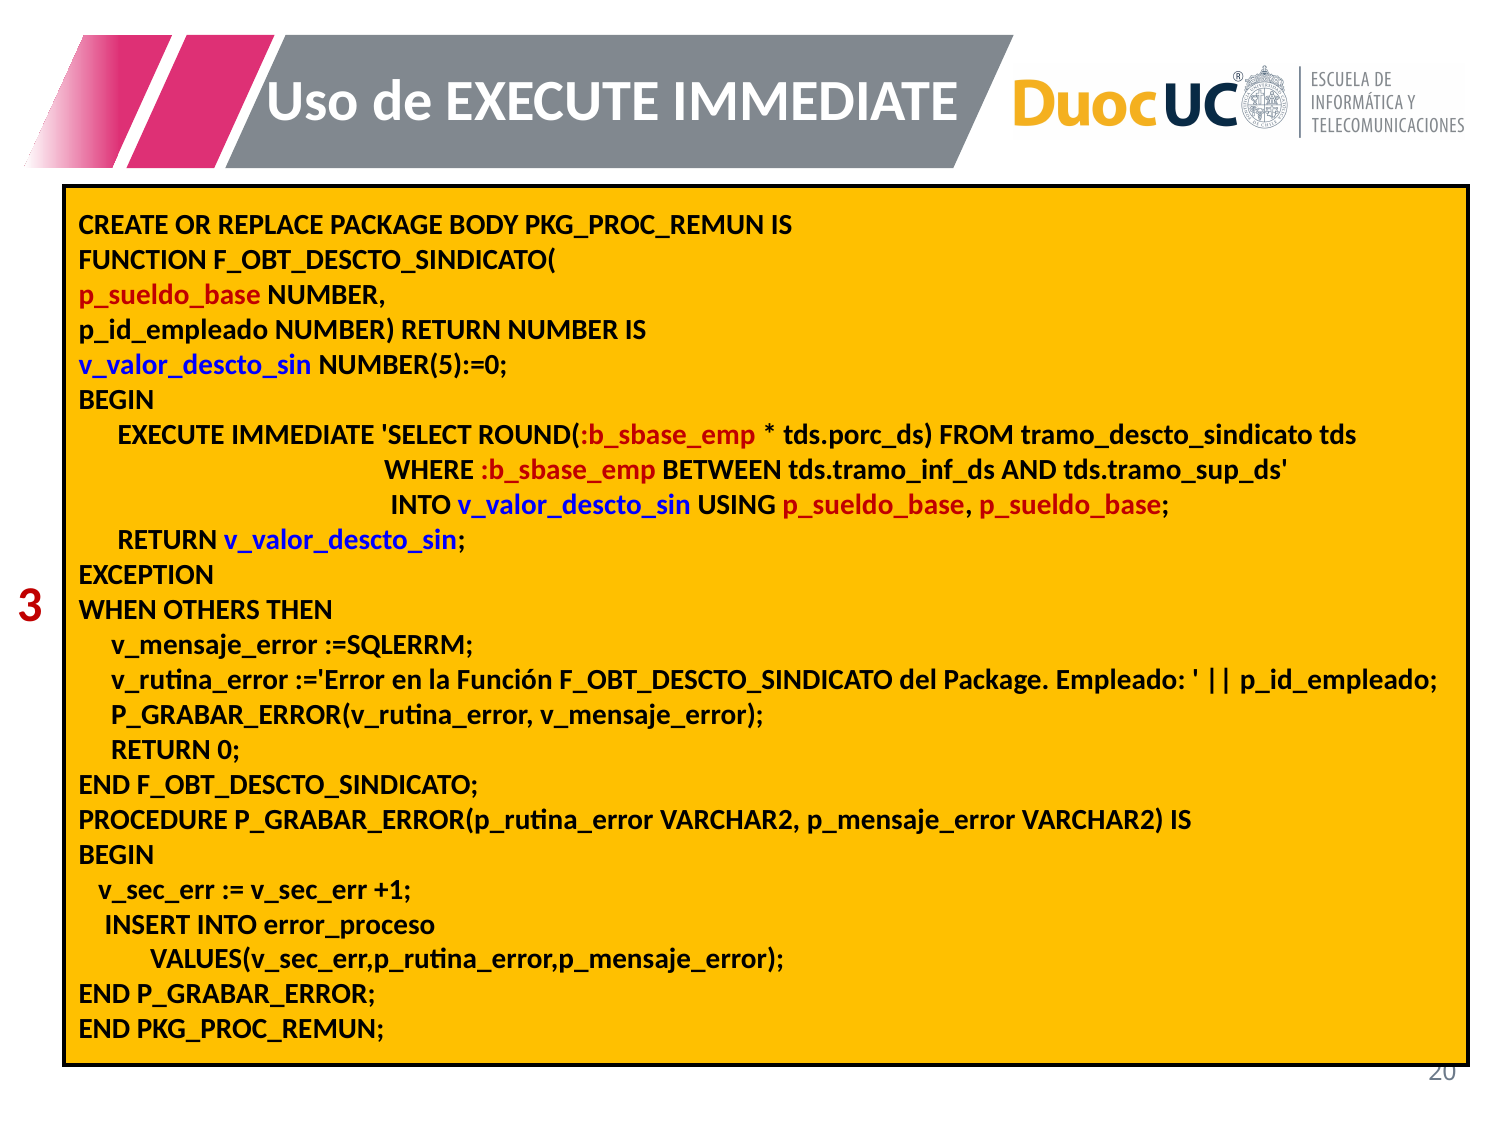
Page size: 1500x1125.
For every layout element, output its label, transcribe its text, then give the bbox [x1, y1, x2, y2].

text_box 3 [3, 564, 68, 680]
title Uso de EXECUTE IMMEDIATE [251, 34, 1017, 169]
text_box CREATE OR REPLACE PACKAGE BODY PKG_PROC_REMUN IS FUNCTION F_OBT_DESCTO_SINDICATO( p_sueldo_base NUMBER, p_id_empleado NUMBER) RETURN NUMBER IS v_valor_descto_sin NUMBER(5):=0; BEGIN EXECUTE IMMEDIATE 'SELECT ROUND(:b_sbase_emp * tds.porc_ds) FROM tramo_descto_sindicato tds WHERE :b_sbase_emp BETWEEN tds.tramo_inf_ds AND tds.tramo_sup_ds' INTO v_valor_descto_sin USING p_sueldo_base, p_sueldo_base; RETURN v_valor_descto_sin; EXCEPTION WHEN OTHERS THEN v_mensaje_error :=SQLERRM; v_rutina_error :='Error en la Función F_OBT_DESCTO_SINDICATO del Package. Empleado: ' || p_id_empleado; P_GRABAR_ERROR(v_rutina_error, v_mensaje_error); RETURN 0; END F_OBT_DESCTO_SINDICATO; PROCEDURE P_GRABAR_ERROR(p_rutina_error VARCHAR2, p_mensaje_error VARCHAR2) IS BEGIN v_sec_err := v_sec_err +1; INSERT INTO error_proceso VALUES(v_sec_err,p_rutina_error,p_mensaje_error); END P_GRABAR_ERROR; END PKG_PROC_REMUN; [63, 185, 1468, 1065]
picture [1017, 63, 1465, 140]
